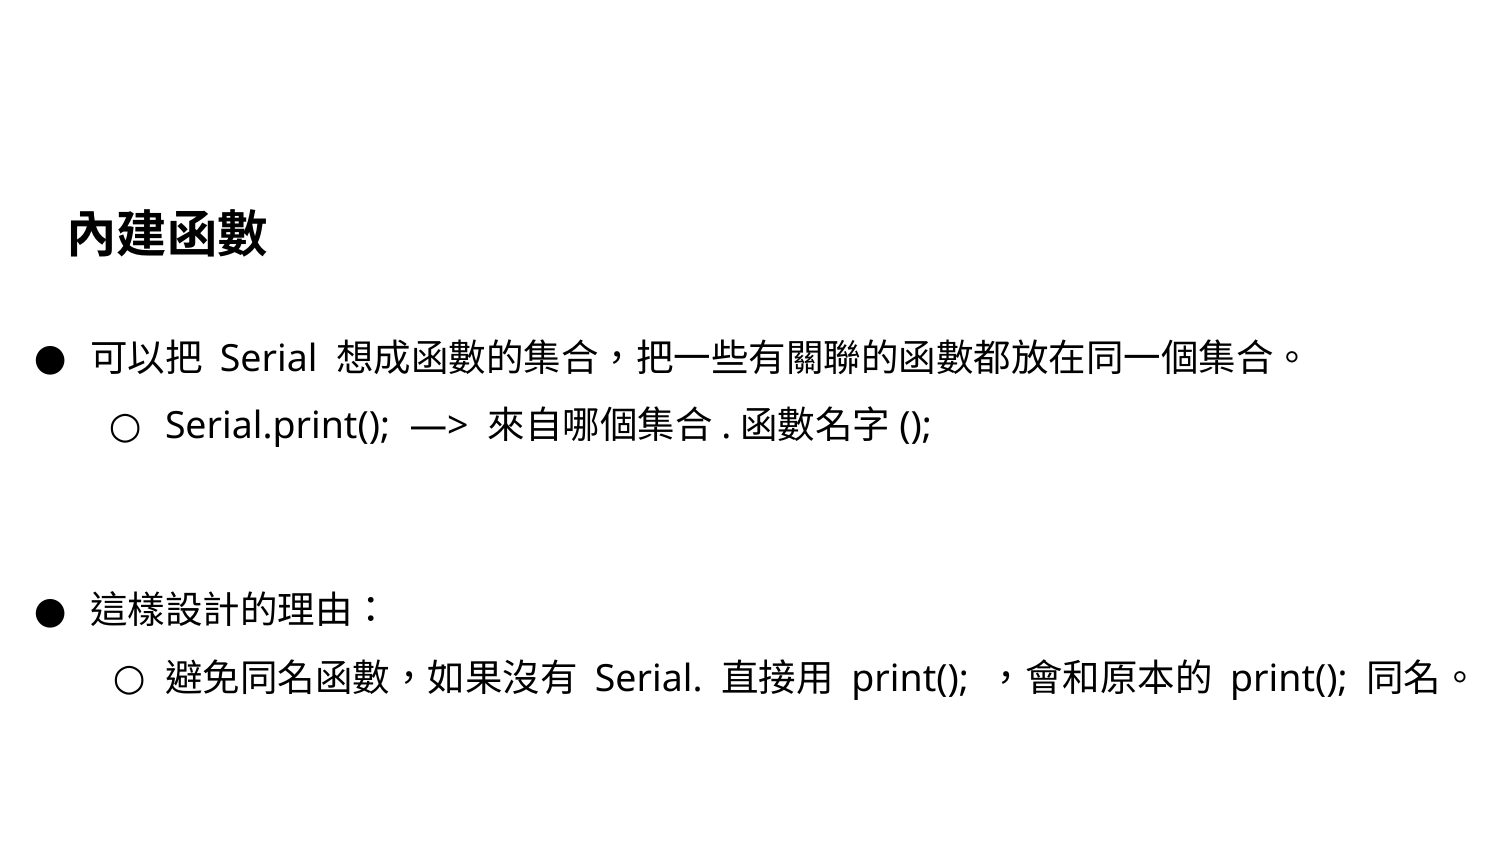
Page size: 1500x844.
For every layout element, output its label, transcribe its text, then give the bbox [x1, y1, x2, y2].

text_box 內建函數 [51, 187, 1449, 282]
text_box 可以把 Serial 想成函數的集合，把一些有關聯的函數都放在同一個集合。 Serial.print(); —> 來自哪個集合.函數名字(); 這樣設計的理由： 避免同名函數，如果沒有 Serial. 直接用 print(); ，會和原本的 print(); 同名。 [0, 296, 1500, 791]
